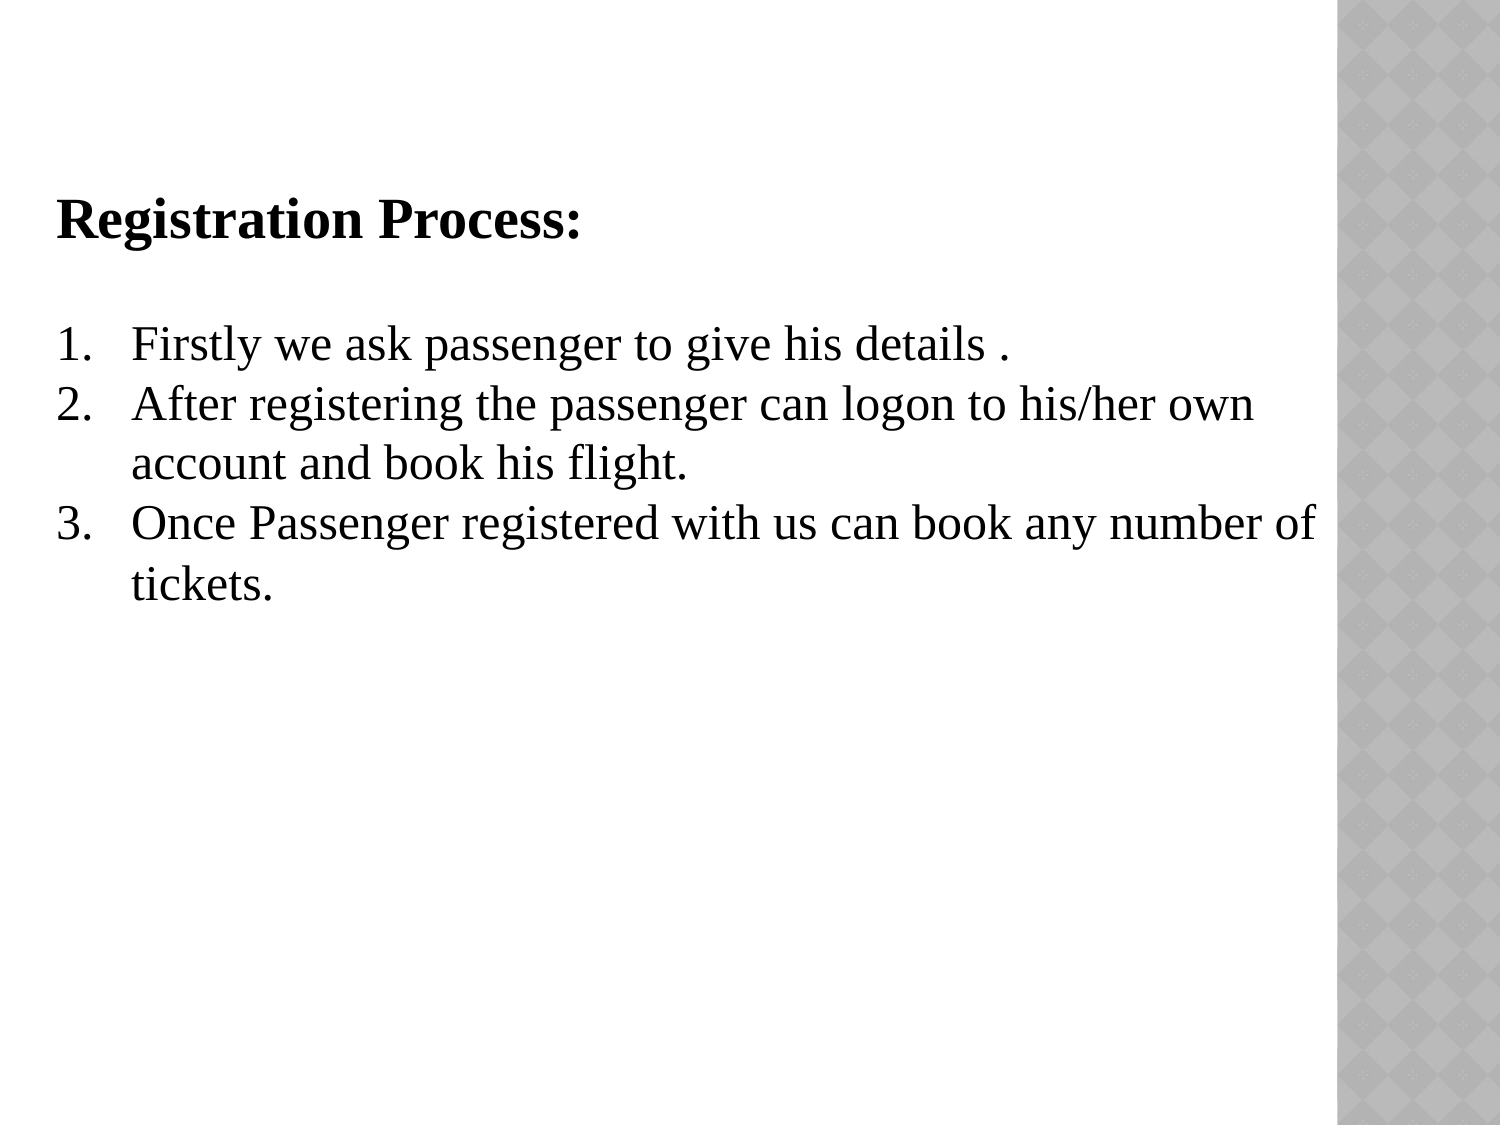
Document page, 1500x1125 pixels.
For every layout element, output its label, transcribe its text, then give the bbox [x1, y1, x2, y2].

text_box Registration Process: Firstly we ask passenger to give his details . After registering the passenger can logon to his/her own account and book his flight. Once Passenger registered with us can book any number of tickets. [41, 172, 1400, 618]
